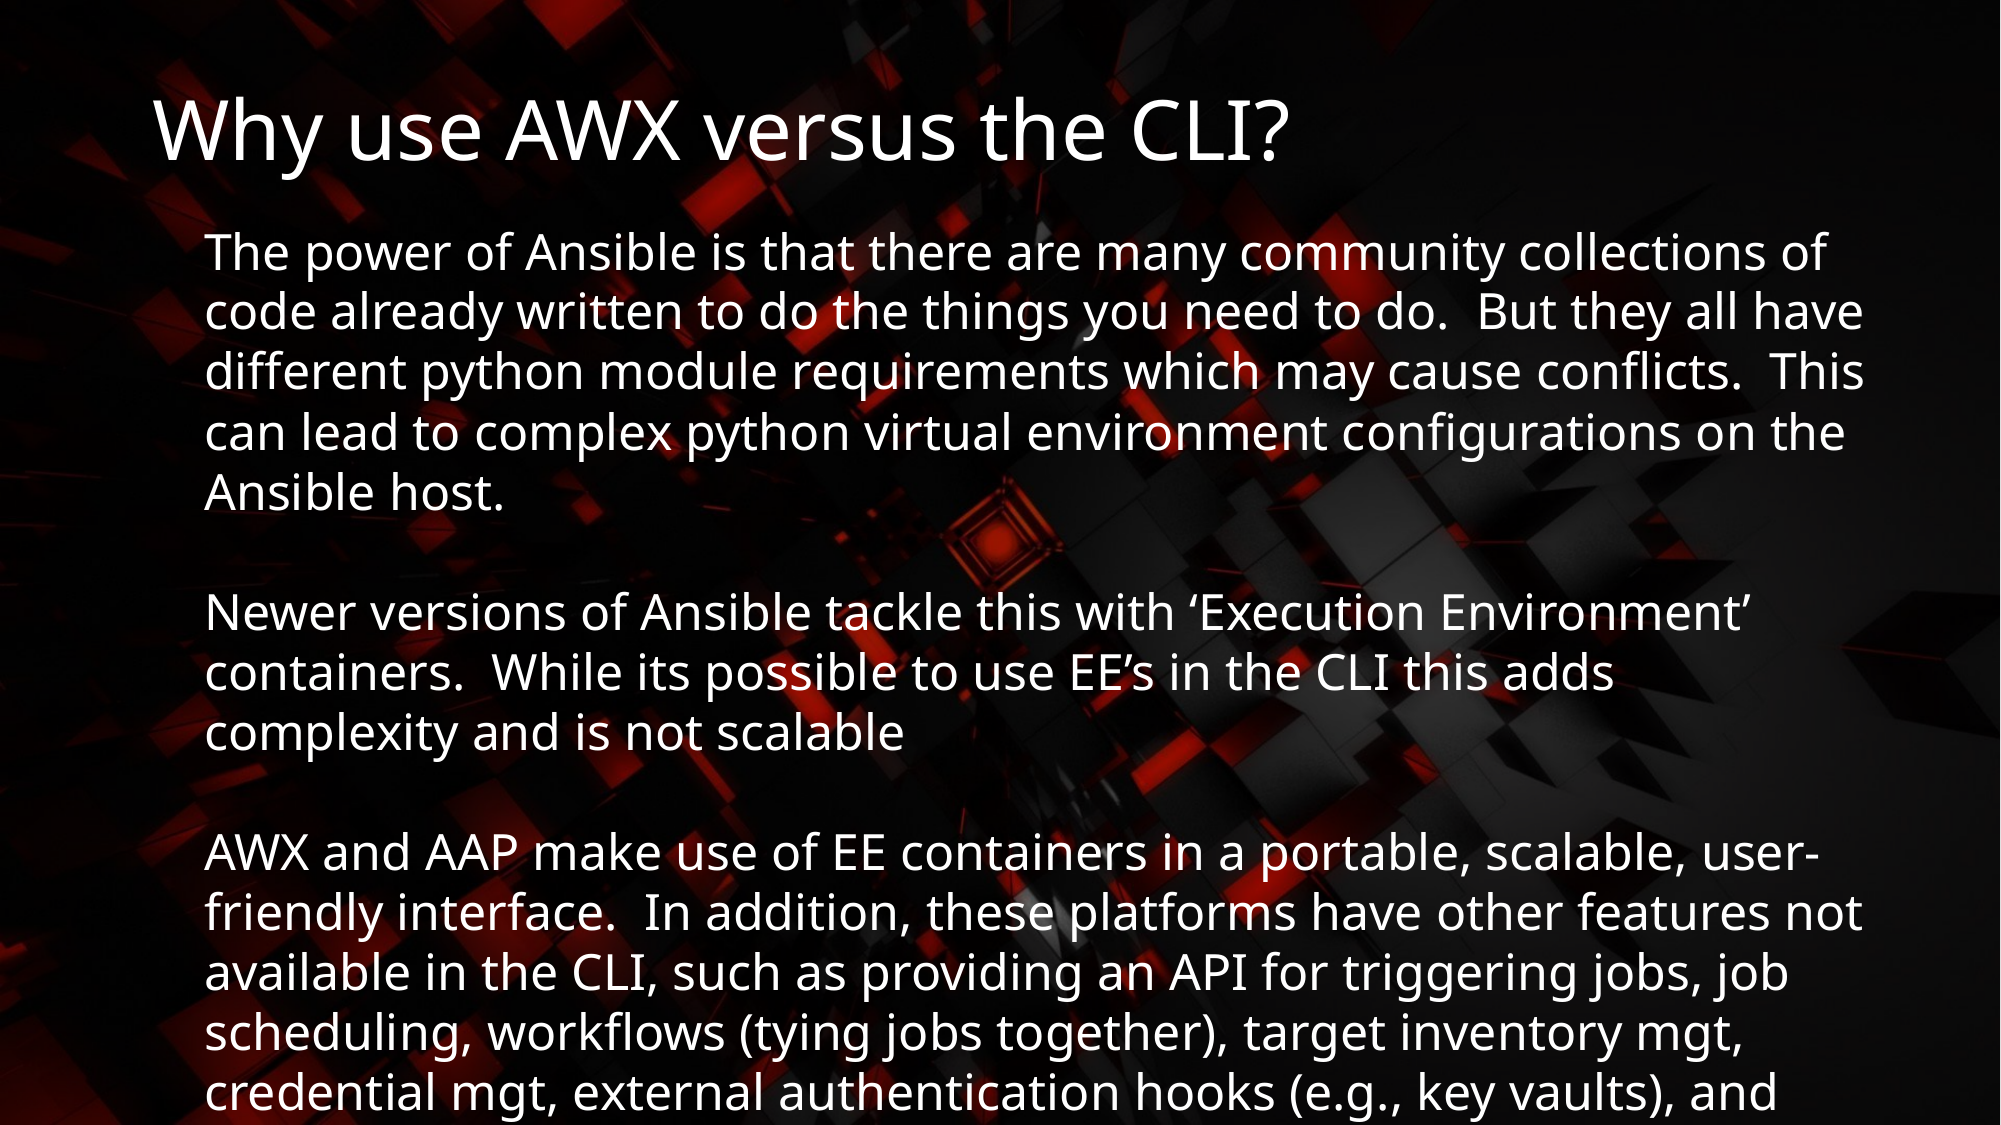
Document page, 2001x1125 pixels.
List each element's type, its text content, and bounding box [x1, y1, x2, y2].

title Why use AWX versus the CLI? [137, 24, 1883, 242]
picture [0, 0, 2001, 1125]
text_box The power of Ansible is that there are many community collections of code already written to do the things you need to do. But they all have different python module requirements which may cause conflicts. This can lead to complex python virtual environment configurations on the Ansible host. Newer versions of Ansible tackle this with ‘Execution Environment’ containers. While its possible to use EE’s in the CLI this adds complexity and is not scalable AWX and AAP make use of EE containers in a portable, scalable, user-friendly interface. In addition, these platforms have other features not available in the CLI, such as providing an API for triggering jobs, job scheduling, workflows (tying jobs together), target inventory mgt, credential mgt, external authentication hooks (e.g., key vaults), and more. [189, 212, 1895, 1125]
